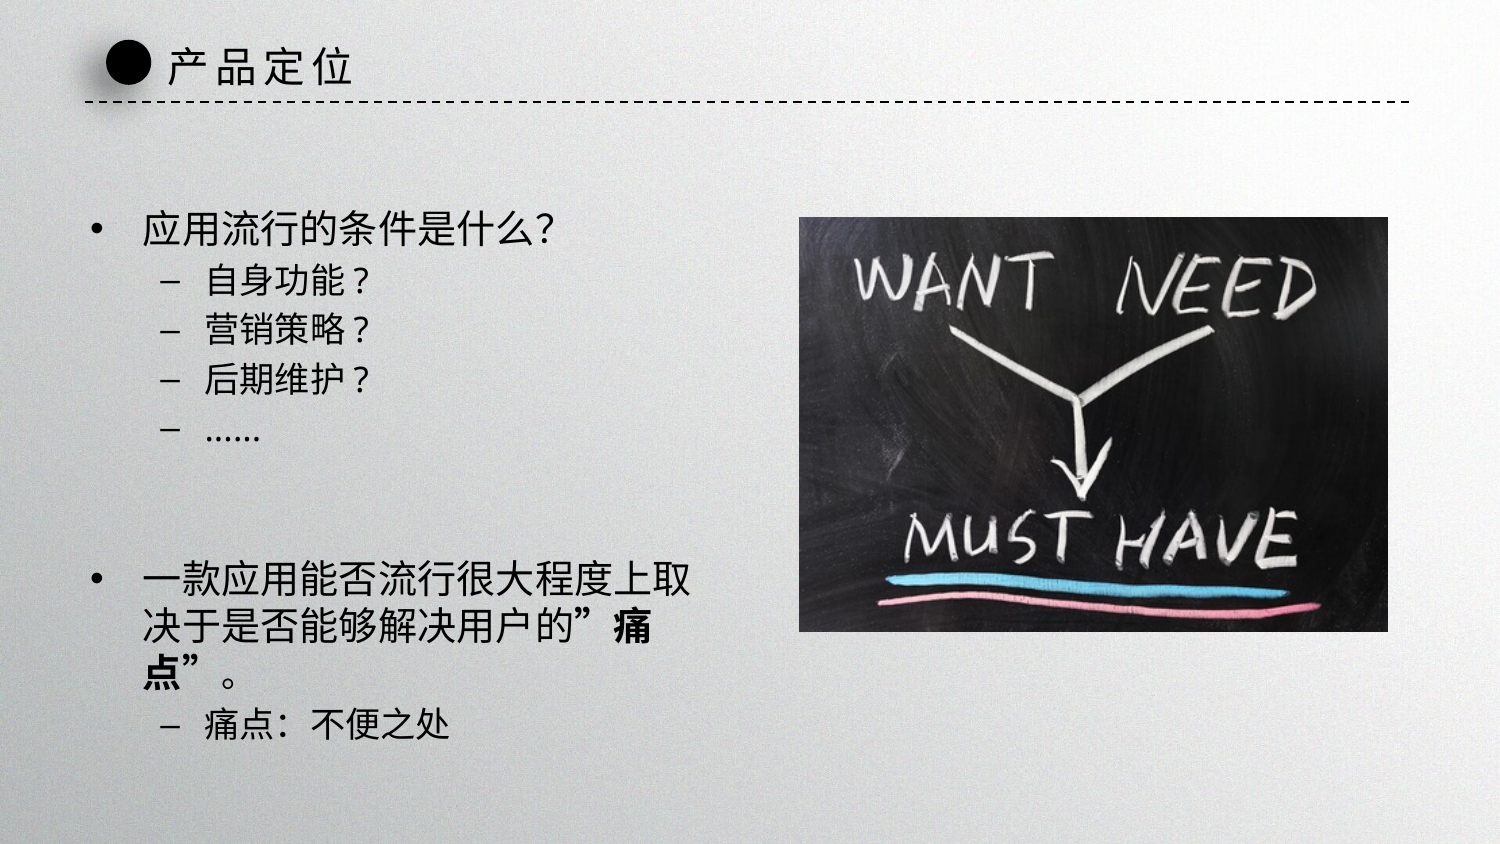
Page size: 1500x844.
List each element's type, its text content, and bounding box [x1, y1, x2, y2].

text_box [104, 37, 153, 87]
list 应用流行的条件是什么？ 自身功能? 营销策略? 后期维护? ...... 一款应用能否流行很大程度上取决于是否能够解决用户的”痛点”。 痛点：不便之处 [75, 196, 725, 754]
text_box 产品定位 [153, 33, 369, 99]
picture [0, 0, 1500, 844]
